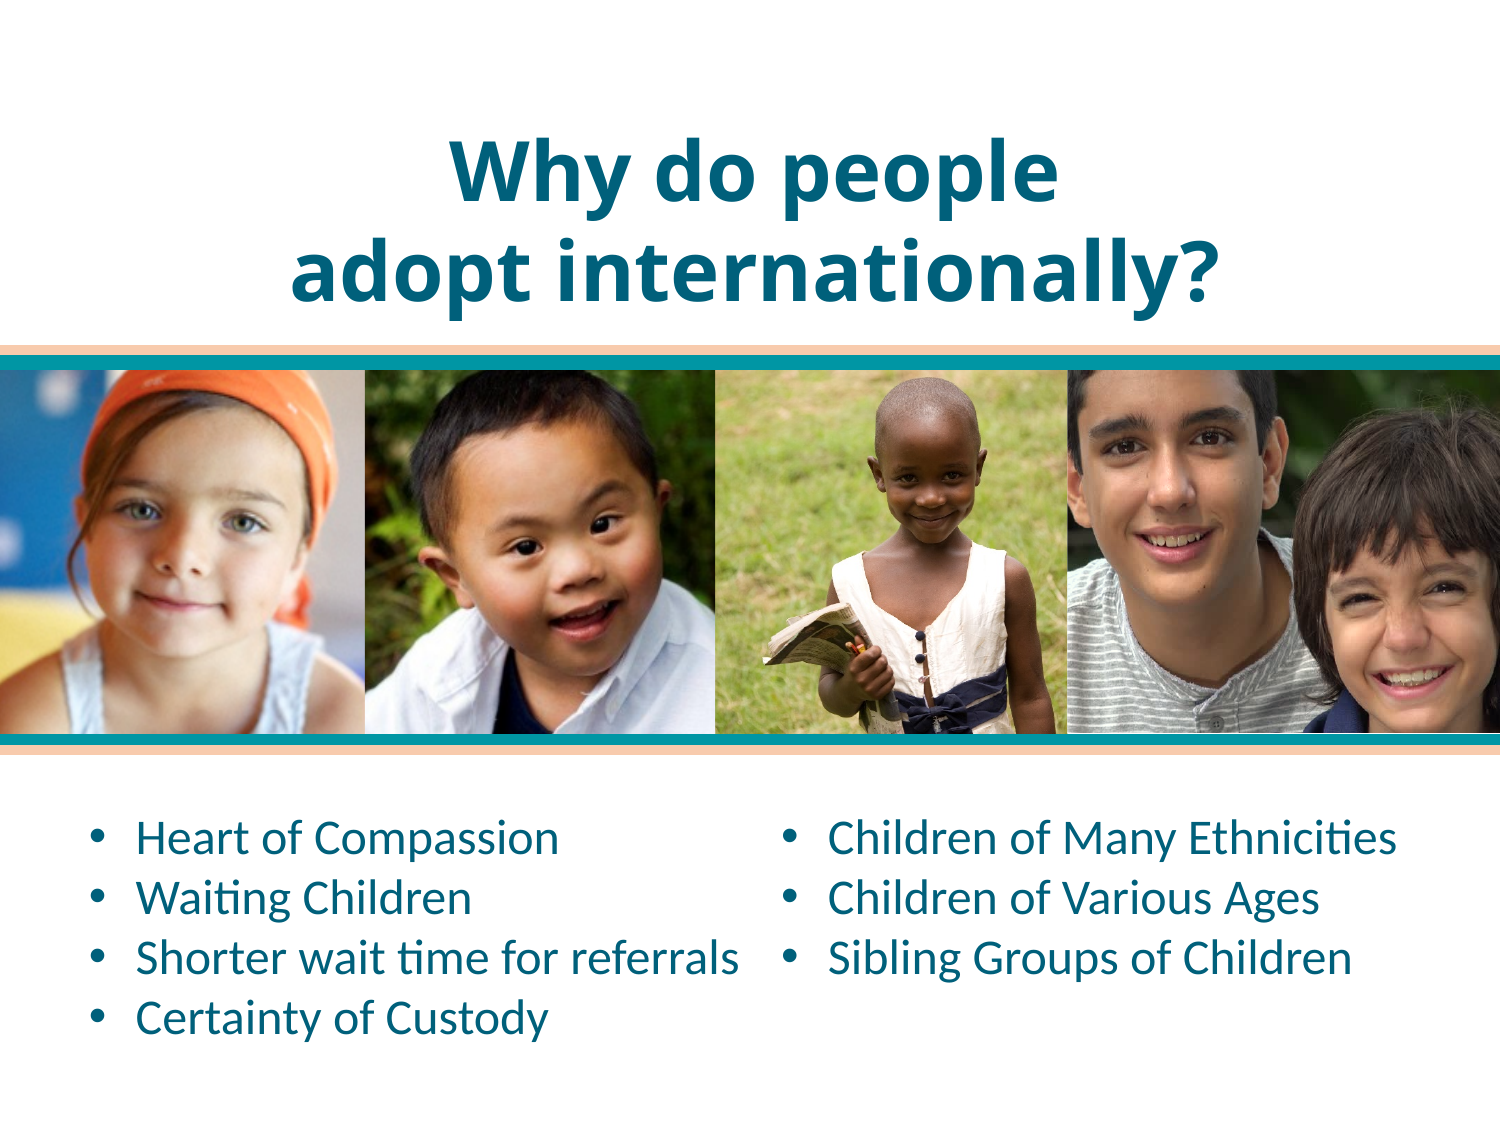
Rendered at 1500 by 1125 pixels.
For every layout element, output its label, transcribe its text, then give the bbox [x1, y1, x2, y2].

text_box [0, 755, 1500, 1124]
text_box [0, 0, 1500, 345]
text_box Why do people adopt internationally? [60, 71, 1473, 345]
picture [0, 363, 1500, 735]
text_box Heart of Compassion Waiting Children Shorter wait time for referrals Certainty of Custody [74, 797, 774, 1053]
text_box Children of Many Ethnicities Children of Various Ages Sibling Groups of Children [774, 797, 1444, 993]
